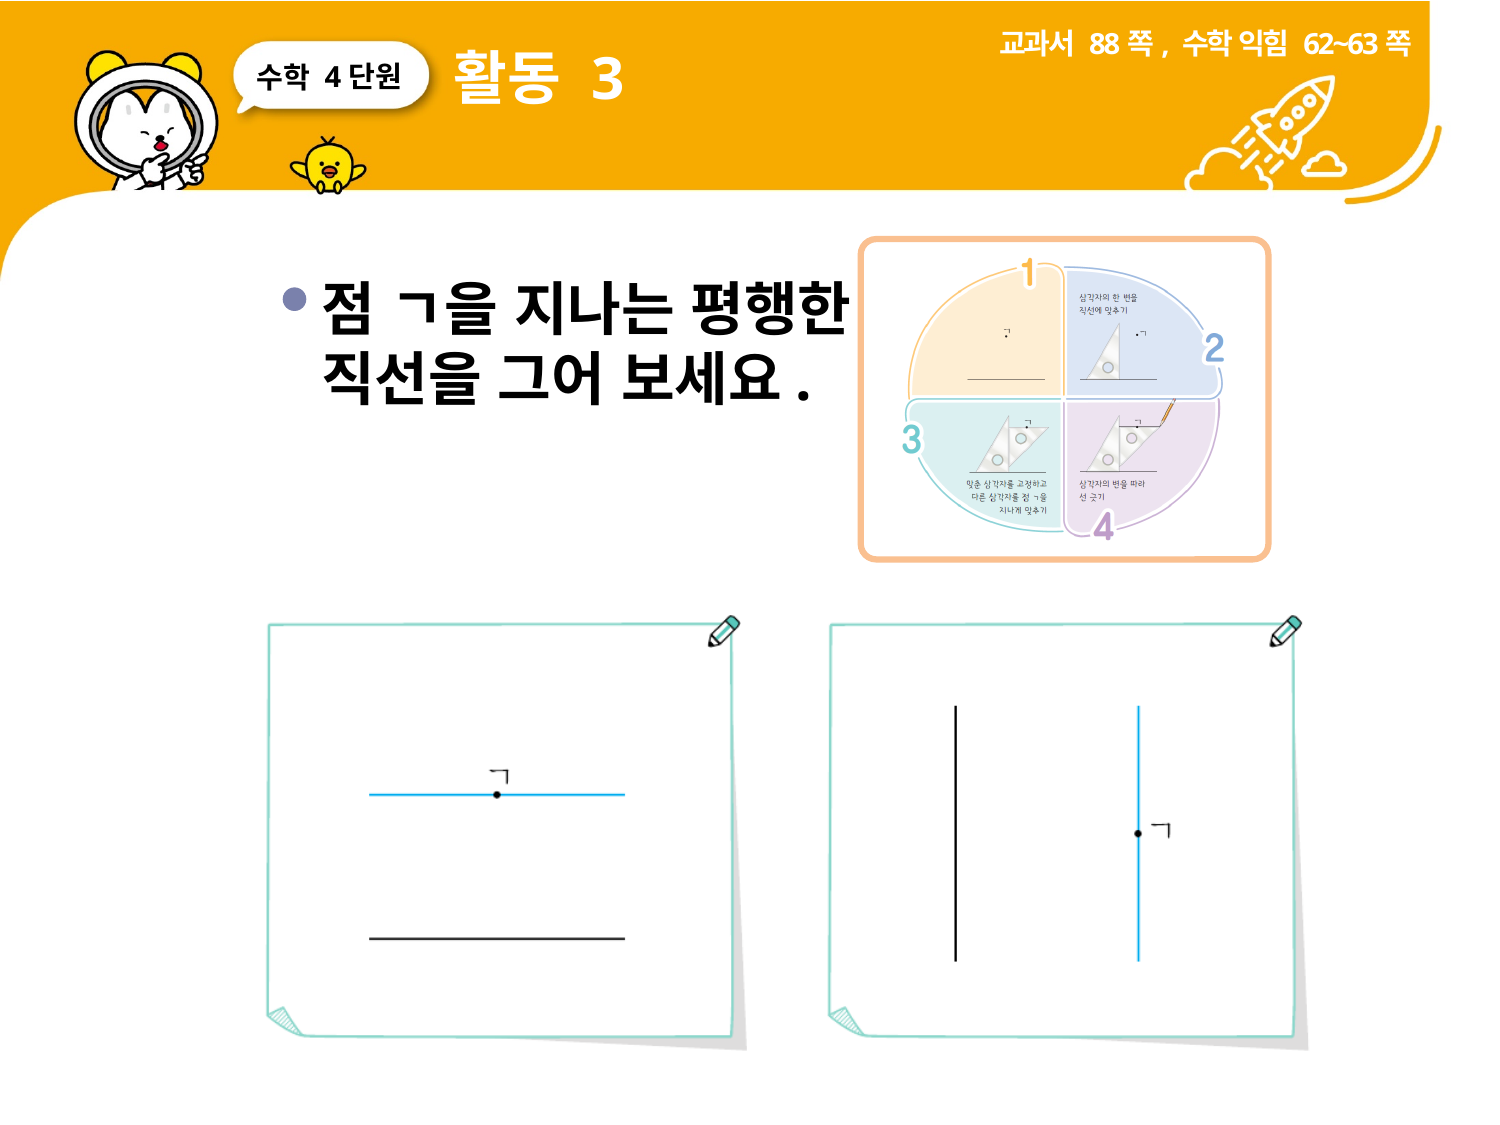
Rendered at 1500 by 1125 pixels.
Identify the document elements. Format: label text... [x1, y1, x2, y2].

text_box [859, 238, 1270, 561]
text_box 점 ㄱ을 지나는 평행한 직선을 그어 보세요. [305, 264, 859, 363]
text_box [282, 287, 307, 311]
list 활동 3 [438, 38, 1205, 124]
picture [0, 1, 1500, 1124]
list 교과서 88쪽, 수학 익힘 62~63쪽 [983, 22, 1428, 70]
list 4단원 [282, 55, 445, 106]
